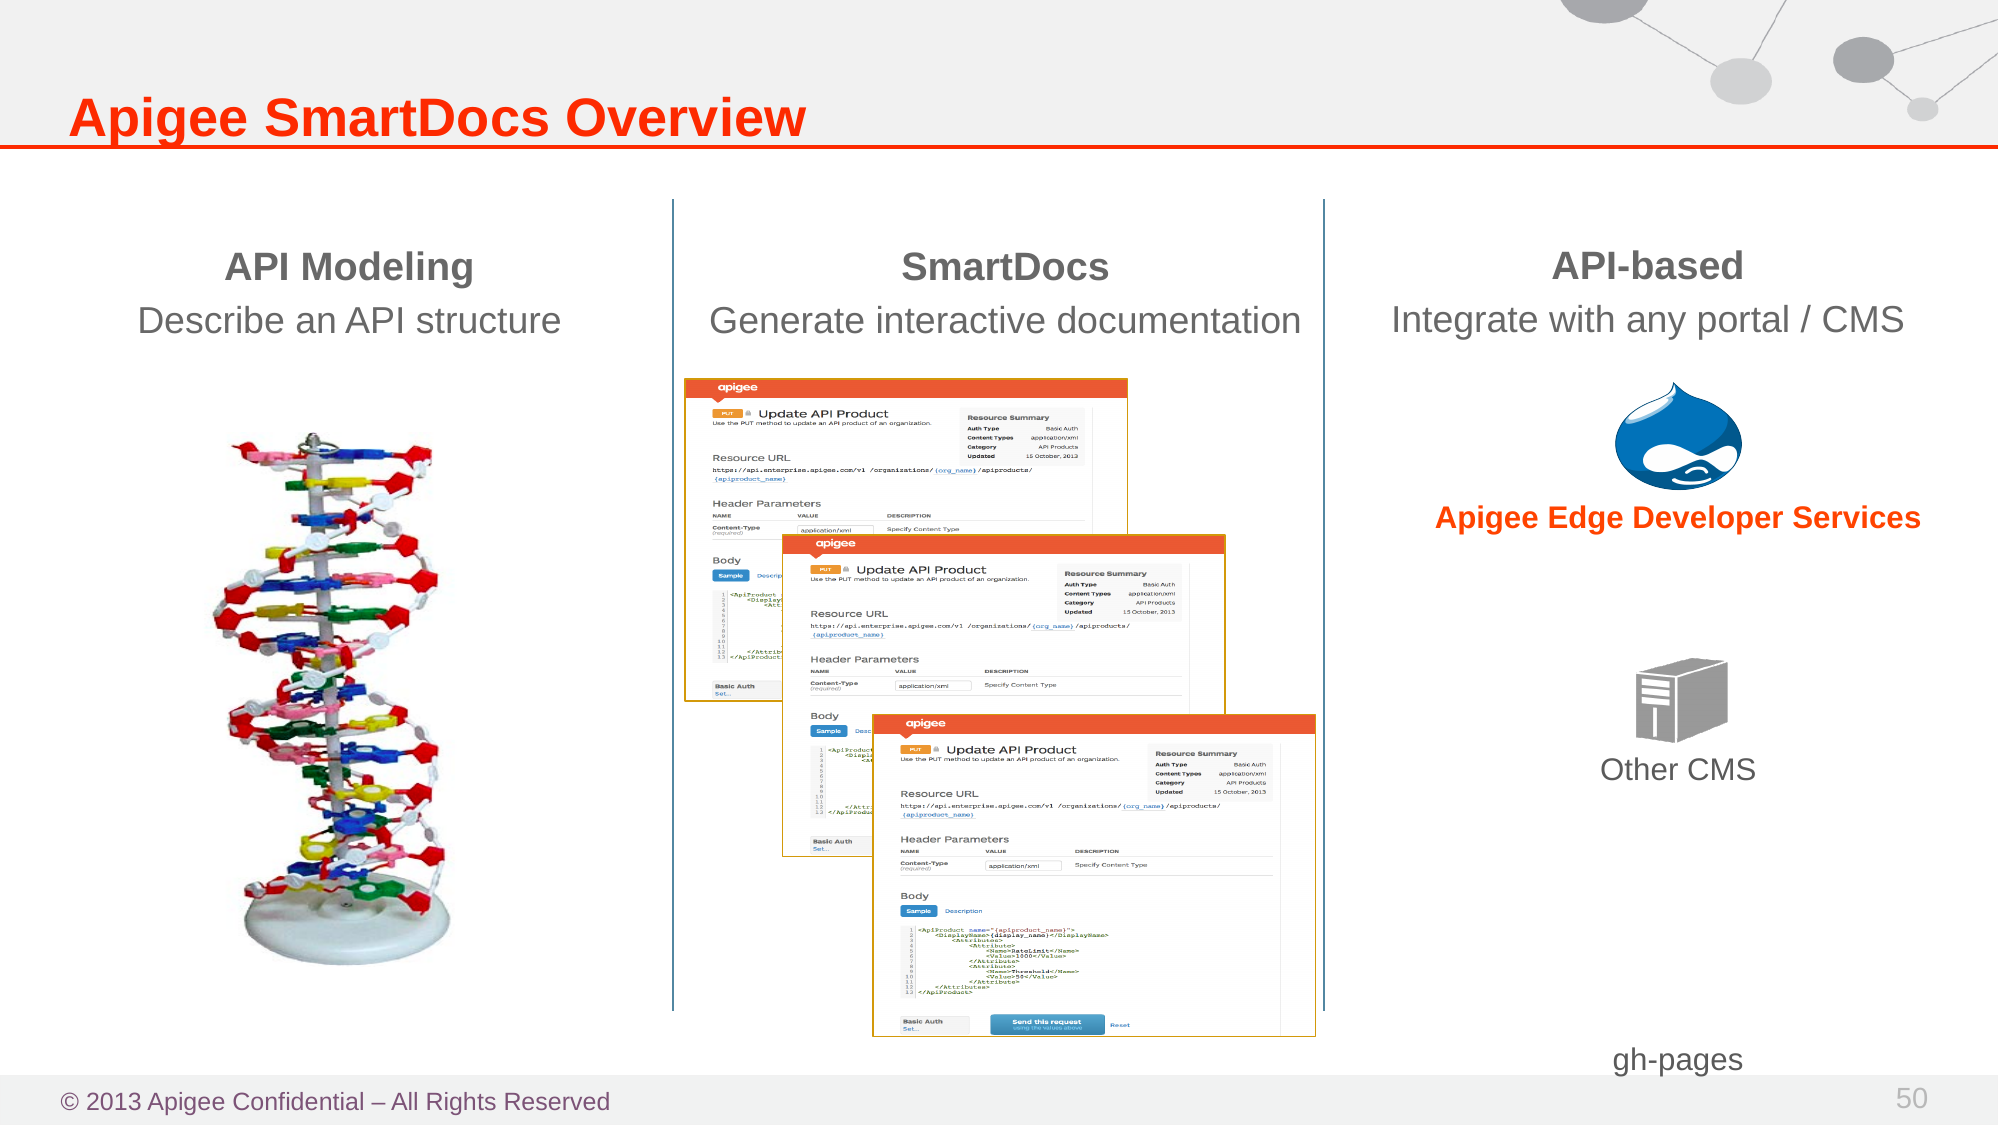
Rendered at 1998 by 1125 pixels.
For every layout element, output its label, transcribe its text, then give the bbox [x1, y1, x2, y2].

picture [0, 0, 1998, 145]
list API-based Integrate with any portal / CMS [1348, 231, 1948, 335]
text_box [1490, 650, 1867, 789]
slide_number 50 [1480, 1066, 1947, 1125]
picture [685, 379, 1316, 1036]
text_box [1553, 901, 1804, 1079]
text_box Apigee SmartDocs Overview [49, 72, 1527, 133]
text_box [1358, 381, 1998, 538]
list SmartDocs Generate interactive documentation [658, 231, 1348, 335]
list API Modeling Describe an API structure [49, 231, 650, 335]
picture [178, 432, 484, 967]
